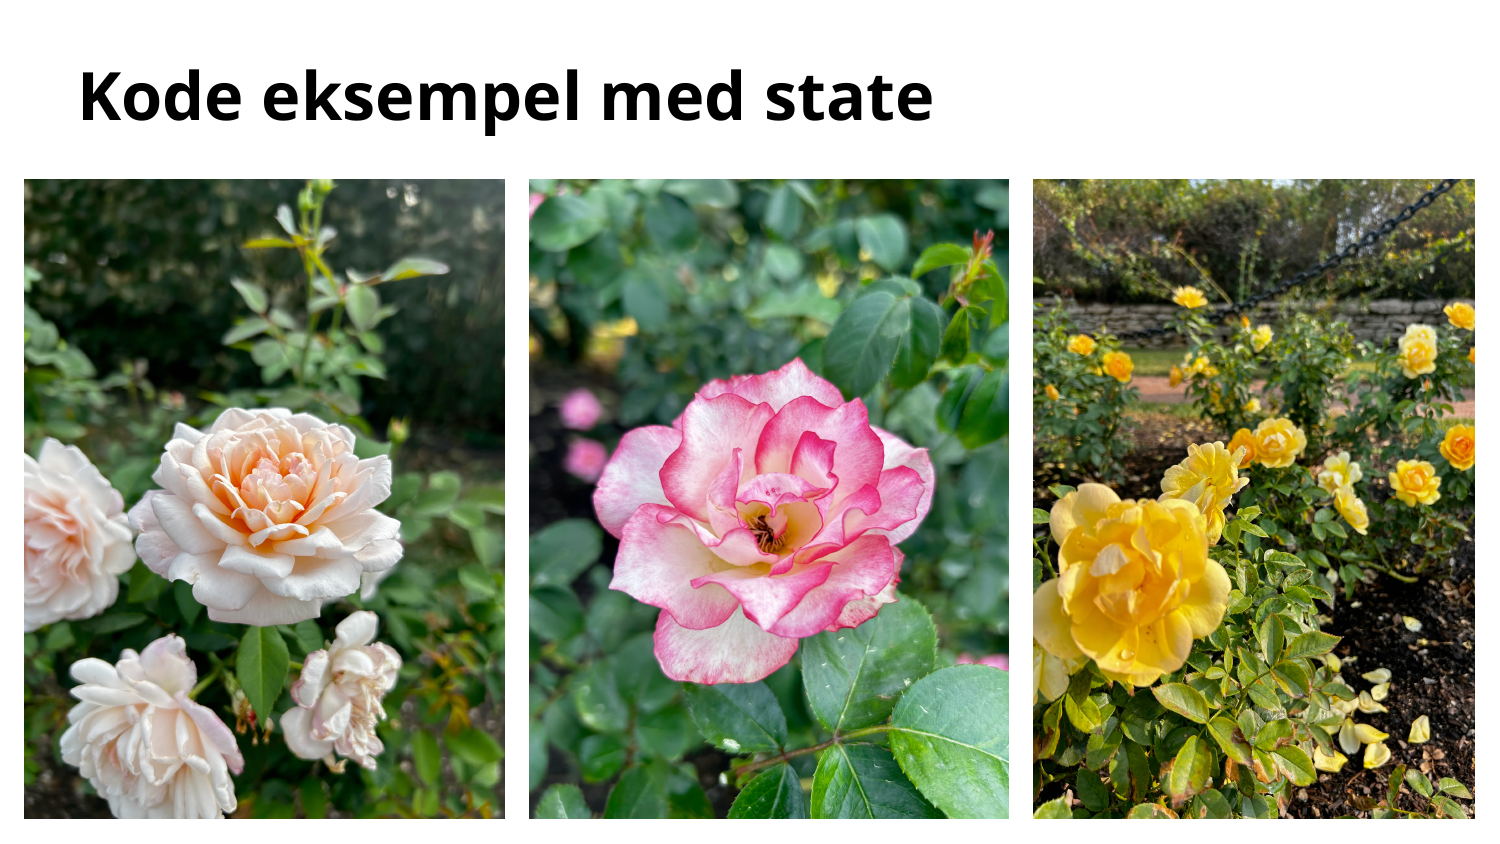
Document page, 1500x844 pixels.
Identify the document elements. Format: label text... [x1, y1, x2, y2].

title Kode eksempel med state [74, 66, 1426, 155]
picture [1033, 179, 1476, 819]
picture [24, 179, 505, 819]
picture [529, 179, 1009, 819]
